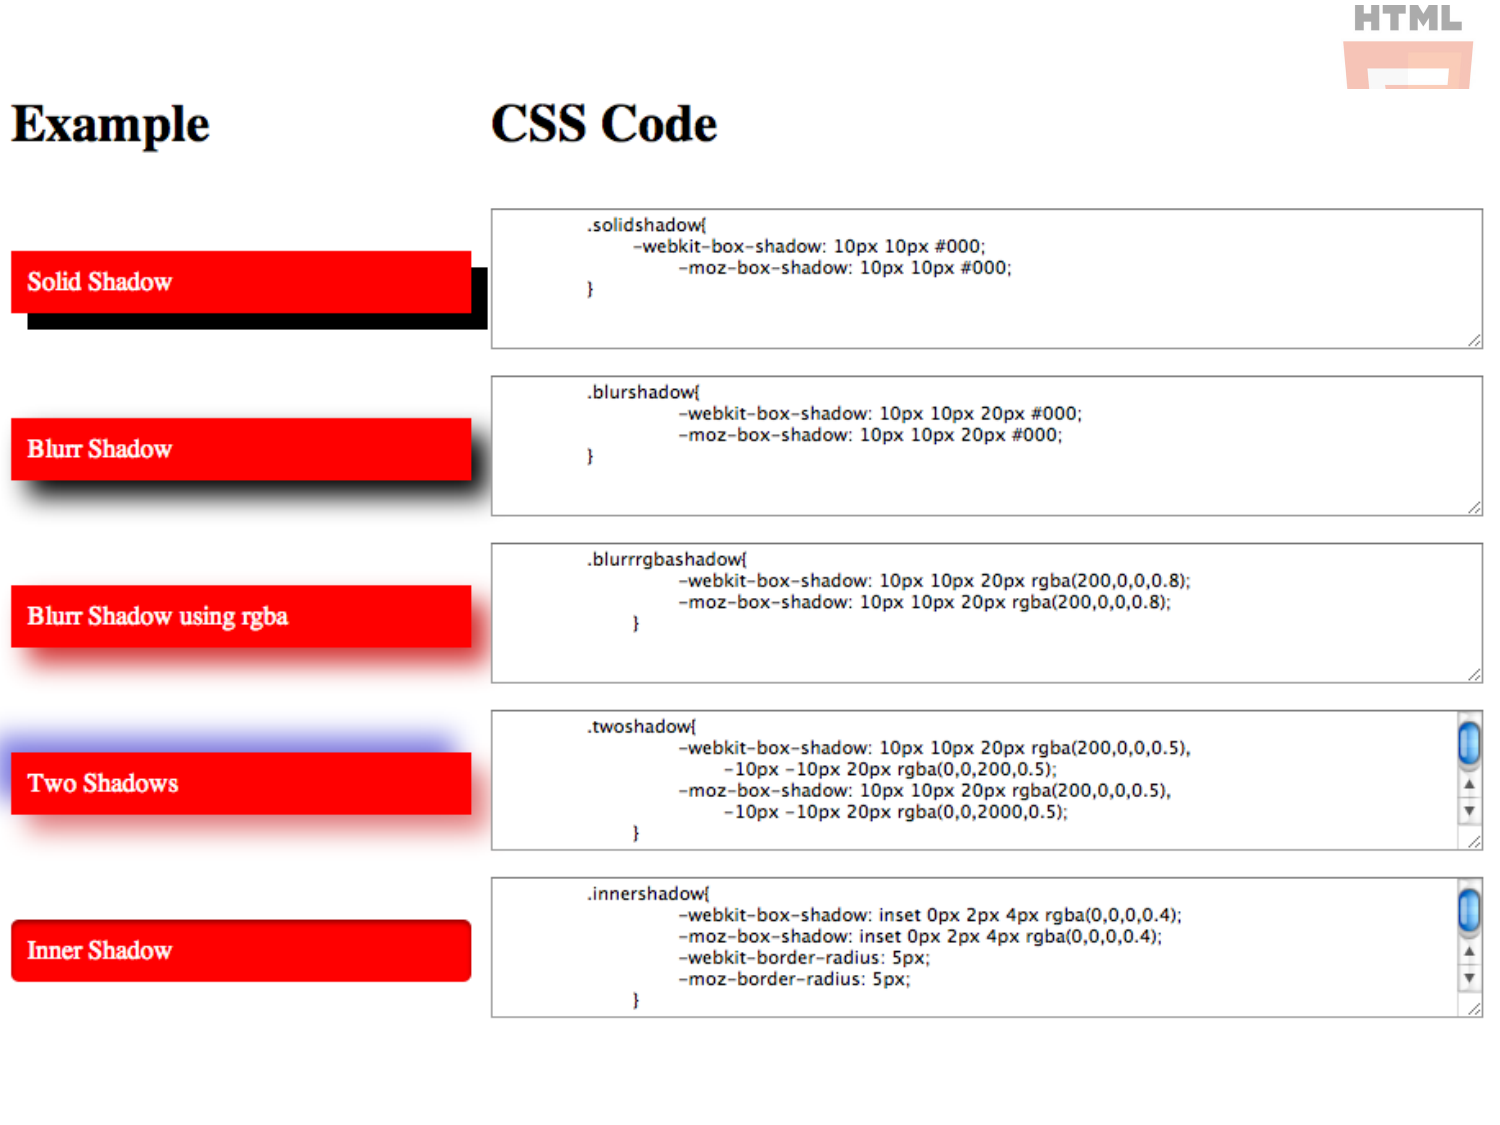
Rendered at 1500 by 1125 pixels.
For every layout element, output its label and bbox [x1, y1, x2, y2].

picture [0, 89, 1500, 1033]
